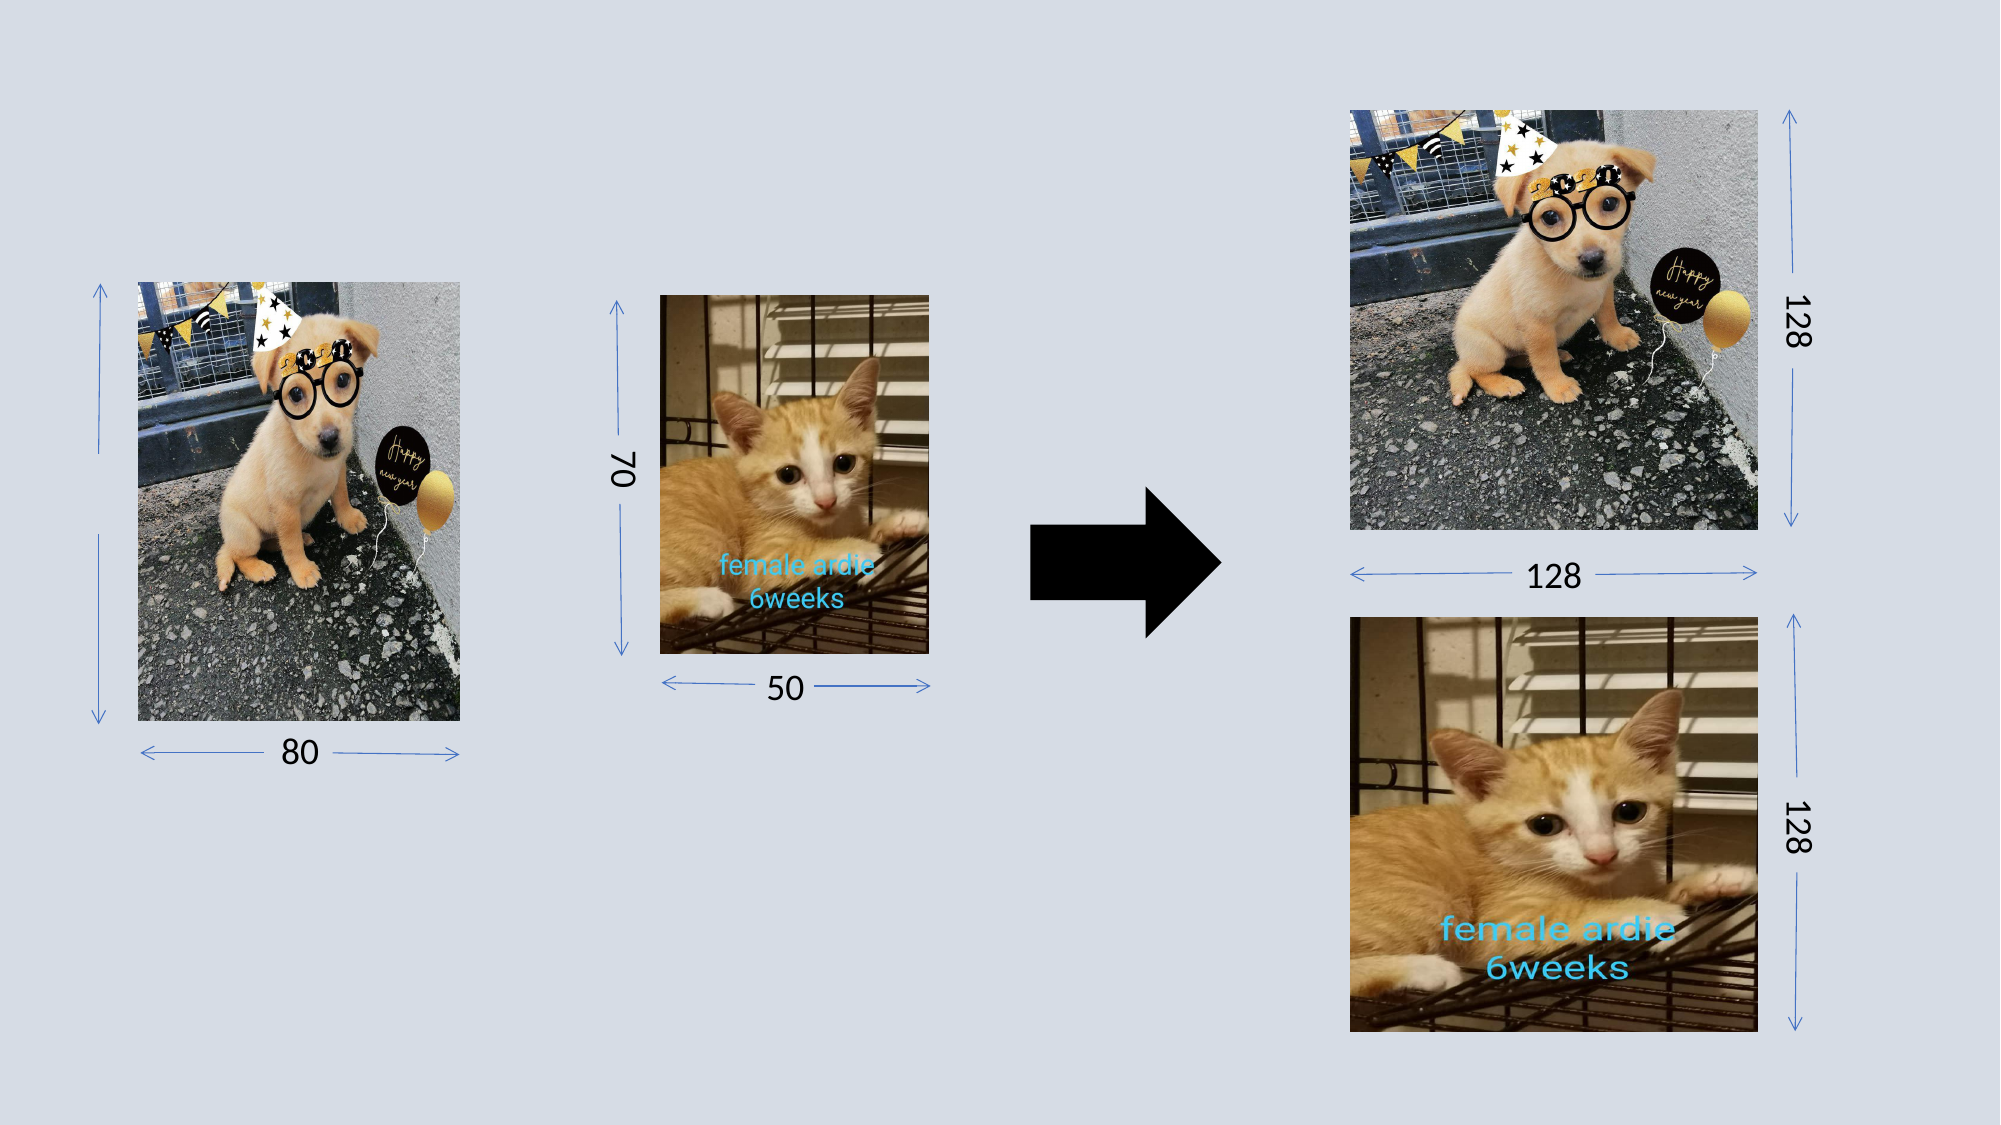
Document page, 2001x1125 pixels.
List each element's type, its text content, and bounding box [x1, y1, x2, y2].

text_box 128 [1435, 543, 1673, 604]
text_box [1030, 486, 1222, 639]
text_box 70 [580, 343, 657, 596]
picture [660, 295, 930, 654]
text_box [1793, 613, 1797, 778]
picture [1350, 110, 1758, 530]
text_box 80 [169, 721, 431, 780]
text_box 50 [703, 655, 868, 716]
text_box 128 [1758, 173, 1832, 468]
picture [1350, 617, 1758, 1032]
text_box 128 [1758, 680, 1832, 975]
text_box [1789, 109, 1793, 274]
picture [138, 282, 460, 721]
